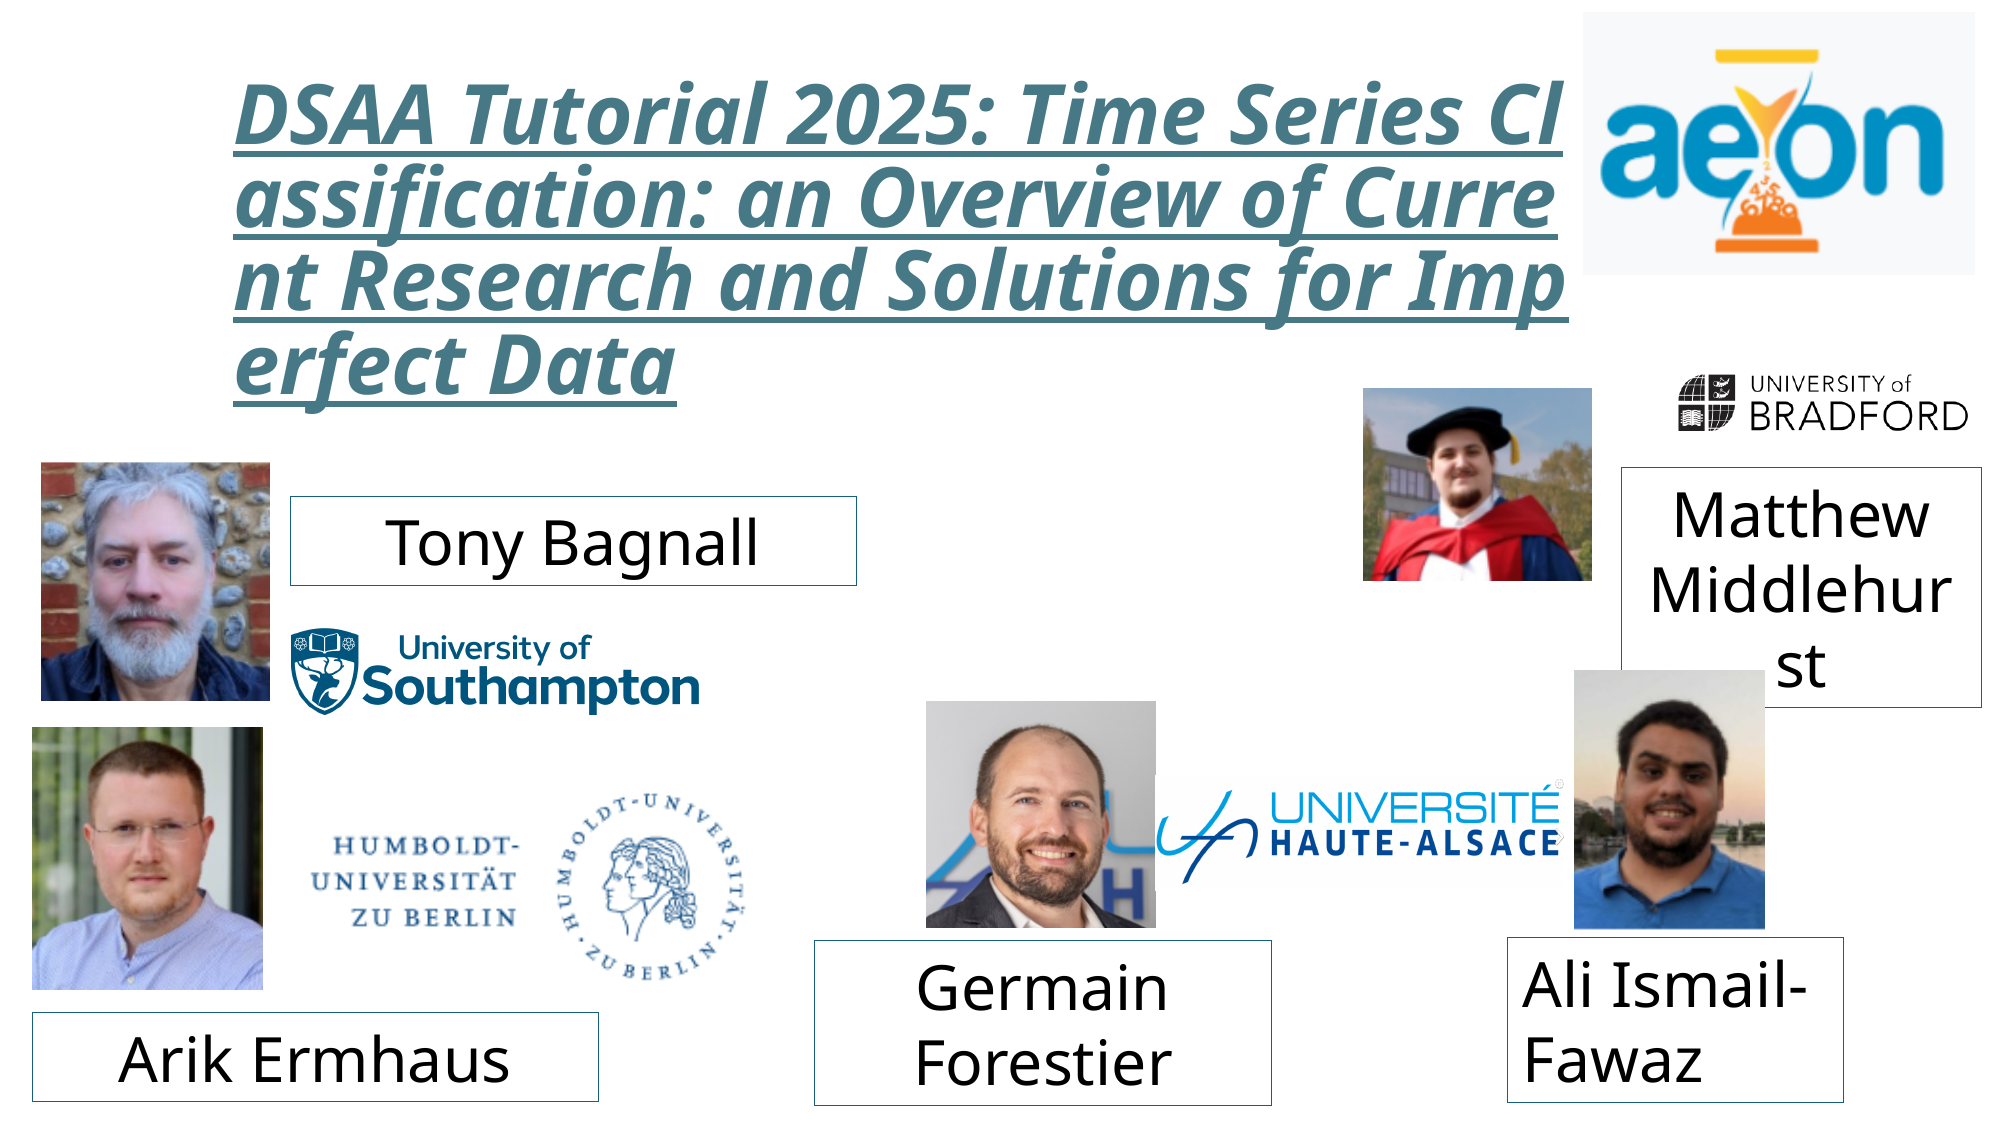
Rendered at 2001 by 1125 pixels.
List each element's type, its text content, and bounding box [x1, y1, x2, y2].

text_box Ali Ismail-Fawaz [1507, 937, 1844, 1103]
picture [301, 774, 758, 990]
text_box Germain Forestier [814, 940, 1272, 1106]
picture [304, 658, 326, 673]
picture [290, 605, 701, 737]
picture [41, 460, 271, 702]
picture [31, 726, 263, 990]
picture [295, 663, 318, 707]
text_box Tony Bagnall [290, 496, 857, 586]
picture [1582, 12, 1976, 276]
picture [926, 700, 1564, 928]
picture [1362, 387, 1592, 581]
picture [327, 660, 354, 706]
text_box DSAA Tutorial 2025: Time Series Classification: an Overview of Current Research and Solutions for Imperfect Data [218, 53, 1582, 182]
text_box Matthew Middlehurst [1621, 467, 1982, 708]
text_box Arik Ermhaus [32, 1012, 599, 1102]
picture [327, 658, 340, 673]
picture [1668, 362, 1976, 444]
picture [1573, 670, 1765, 934]
